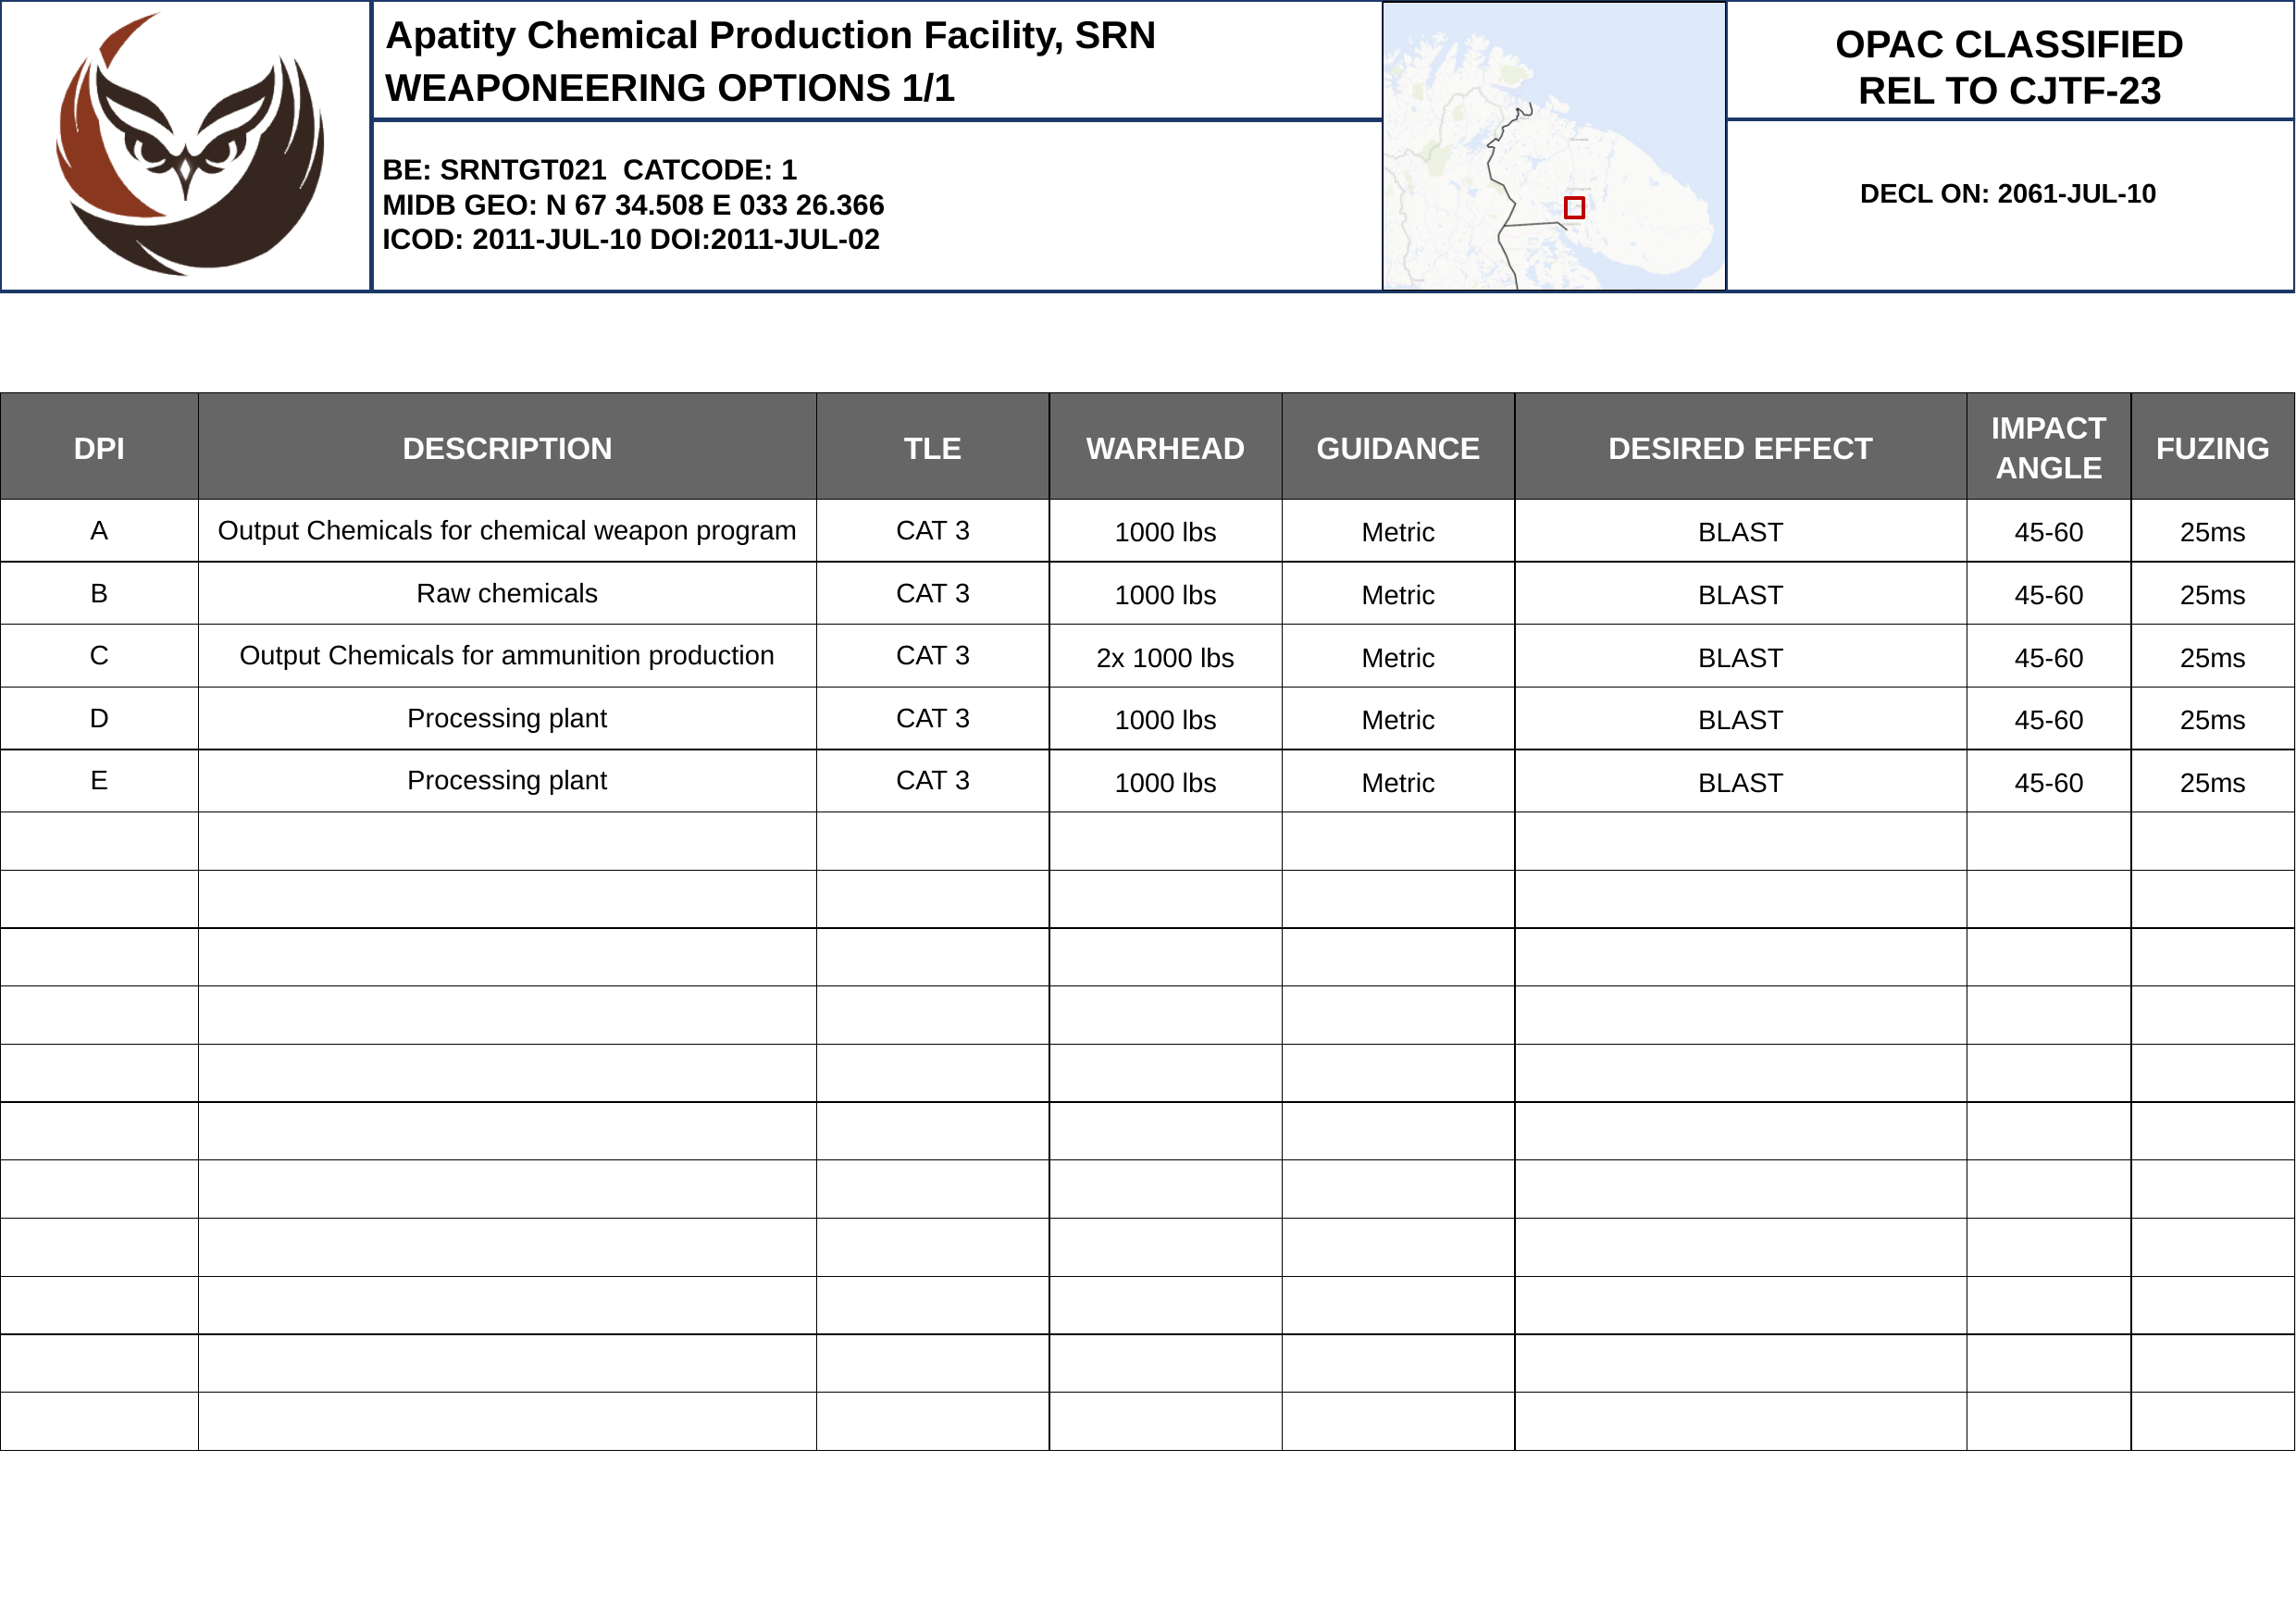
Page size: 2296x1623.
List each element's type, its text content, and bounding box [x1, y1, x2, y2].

table_cell [1516, 871, 1967, 927]
table_cell [2132, 812, 2294, 870]
table_cell A [1, 500, 198, 561]
table_cell [1, 1103, 198, 1159]
table_cell [199, 1045, 816, 1101]
table_cell [1283, 1393, 1514, 1450]
table_cell E [1, 750, 198, 812]
table_cell [199, 1103, 816, 1159]
table_cell BLAST [1516, 750, 1967, 812]
table_cell Processing plant [199, 688, 816, 749]
table_cell [1050, 1160, 1282, 1218]
table_cell Raw chemicals [199, 563, 816, 624]
table_header TLE [817, 393, 1049, 499]
table_header FUZING [2132, 393, 2294, 499]
table_cell 25ms [2132, 750, 2294, 812]
picture [1383, 2, 1726, 290]
table_cell [1050, 1335, 1282, 1392]
table_header WARHEAD [1050, 393, 1282, 499]
table_cell [2132, 1393, 2294, 1450]
table_cell [2132, 1219, 2294, 1276]
table_cell [2132, 929, 2294, 985]
table_cell [1283, 986, 1514, 1044]
table_cell BLAST [1516, 563, 1967, 624]
table_cell [1516, 1277, 1967, 1333]
table_cell [2132, 1103, 2294, 1159]
table_cell [1516, 1045, 1967, 1101]
table_cell C [1, 625, 198, 687]
table_cell [1967, 1277, 2130, 1333]
table_cell [1283, 871, 1514, 927]
table_cell [1967, 1103, 2130, 1159]
table_cell BLAST [1516, 688, 1967, 749]
table_cell [2132, 1160, 2294, 1218]
table_cell [1, 1335, 198, 1392]
table_header GUIDANCE [1283, 393, 1514, 499]
table_cell [817, 812, 1049, 870]
table_cell [1516, 1219, 1967, 1276]
table_cell [1516, 1335, 1967, 1392]
table_cell [817, 1219, 1049, 1276]
table_cell [1967, 1219, 2130, 1276]
table_header DPI [1, 393, 198, 499]
table_cell CAT 3 [817, 750, 1049, 812]
table_cell [1283, 812, 1514, 870]
table_cell [1050, 1045, 1282, 1101]
table_cell [199, 871, 816, 927]
table_cell [1516, 1103, 1967, 1159]
table_cell 45-60 [1967, 563, 2130, 624]
table_cell B [1, 563, 198, 624]
table_header IMPACT ANGLE [1967, 393, 2130, 499]
table_cell [1967, 986, 2130, 1044]
table_cell [199, 986, 816, 1044]
table_cell Metric [1283, 688, 1514, 749]
table_cell [817, 1045, 1049, 1101]
table_cell [1, 1160, 198, 1218]
table_cell BLAST [1516, 500, 1967, 561]
table_cell [199, 1393, 816, 1450]
table_cell [817, 986, 1049, 1044]
table_cell [1050, 1219, 1282, 1276]
table_cell [199, 1219, 816, 1276]
table_cell 45-60 [1967, 625, 2130, 687]
table_header DESIRED EFFECT [1516, 393, 1967, 499]
table_cell [817, 1335, 1049, 1392]
table_cell [1050, 871, 1282, 927]
table_cell [817, 1103, 1049, 1159]
table_cell [1, 1393, 198, 1450]
table_cell [1, 986, 198, 1044]
table_cell [1967, 1335, 2130, 1392]
table_cell Output Chemicals for ammunition production [199, 625, 816, 687]
table_cell [2132, 1045, 2294, 1101]
table_cell [1967, 1045, 2130, 1101]
table_cell [1967, 812, 2130, 870]
table_cell 1000 lbs [1050, 688, 1282, 749]
table_cell [817, 1277, 1049, 1333]
picture [16, 3, 355, 302]
table_cell [1967, 929, 2130, 985]
table_cell [1050, 929, 1282, 985]
table_cell [1283, 1277, 1514, 1333]
table_cell BLAST [1516, 625, 1967, 687]
table_cell 45-60 [1967, 688, 2130, 749]
table_cell [199, 812, 816, 870]
table_cell [817, 1160, 1049, 1218]
table_cell CAT 3 [817, 688, 1049, 749]
table_cell [1967, 1160, 2130, 1218]
table_cell 25ms [2132, 563, 2294, 624]
table_cell Metric [1283, 500, 1514, 561]
table_cell [199, 929, 816, 985]
table_cell 45-60 [1967, 500, 2130, 561]
table_cell 25ms [2132, 625, 2294, 687]
table_cell [1516, 1160, 1967, 1218]
table_cell [1050, 1103, 1282, 1159]
table_cell [2132, 1277, 2294, 1333]
table_cell [2132, 986, 2294, 1044]
table_cell [1283, 1335, 1514, 1392]
table_cell [1050, 1277, 1282, 1333]
table_cell [817, 871, 1049, 927]
table_cell Metric [1283, 625, 1514, 687]
table_cell Processing plant [199, 750, 816, 812]
table_cell 1000 lbs [1050, 500, 1282, 561]
table_cell 25ms [2132, 500, 2294, 561]
table_cell [1516, 1393, 1967, 1450]
table_cell [2132, 1335, 2294, 1392]
table_cell [1, 1045, 198, 1101]
table_cell Output Chemicals for chemical weapon program [199, 500, 816, 561]
table_cell CAT 3 [817, 500, 1049, 561]
table_cell Metric [1283, 750, 1514, 812]
table_cell [1, 871, 198, 927]
table_cell [1283, 1160, 1514, 1218]
table_cell [1283, 929, 1514, 985]
table_cell [1516, 812, 1967, 870]
table_cell [1967, 871, 2130, 927]
table_cell [1, 929, 198, 985]
table_cell [1, 812, 198, 870]
table_cell [199, 1160, 816, 1218]
table_cell 2x 1000 lbs [1050, 625, 1282, 687]
table_cell [1283, 1219, 1514, 1276]
table_cell 45-60 [1967, 750, 2130, 812]
table_cell CAT 3 [817, 625, 1049, 687]
table_cell [1967, 1393, 2130, 1450]
table_cell Metric [1283, 563, 1514, 624]
table_cell 1000 lbs [1050, 563, 1282, 624]
table_cell [1, 1277, 198, 1333]
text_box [0, 0, 2296, 292]
table_cell CAT 3 [817, 563, 1049, 624]
table_cell [1283, 1103, 1514, 1159]
table_cell [199, 1335, 816, 1392]
table_cell D [1, 688, 198, 749]
table_cell [199, 1277, 816, 1333]
table_cell [817, 929, 1049, 985]
table_cell [1516, 986, 1967, 1044]
table_cell [1050, 986, 1282, 1044]
table_cell [1, 1219, 198, 1276]
table_cell [1283, 1045, 1514, 1101]
table_header DESCRIPTION [199, 393, 816, 499]
table_cell [2132, 871, 2294, 927]
table_cell [817, 1393, 1049, 1450]
table_cell 25ms [2132, 688, 2294, 749]
table_cell [1516, 929, 1967, 985]
table_cell [1050, 812, 1282, 870]
table_cell 1000 lbs [1050, 750, 1282, 812]
table_cell [1050, 1393, 1282, 1450]
